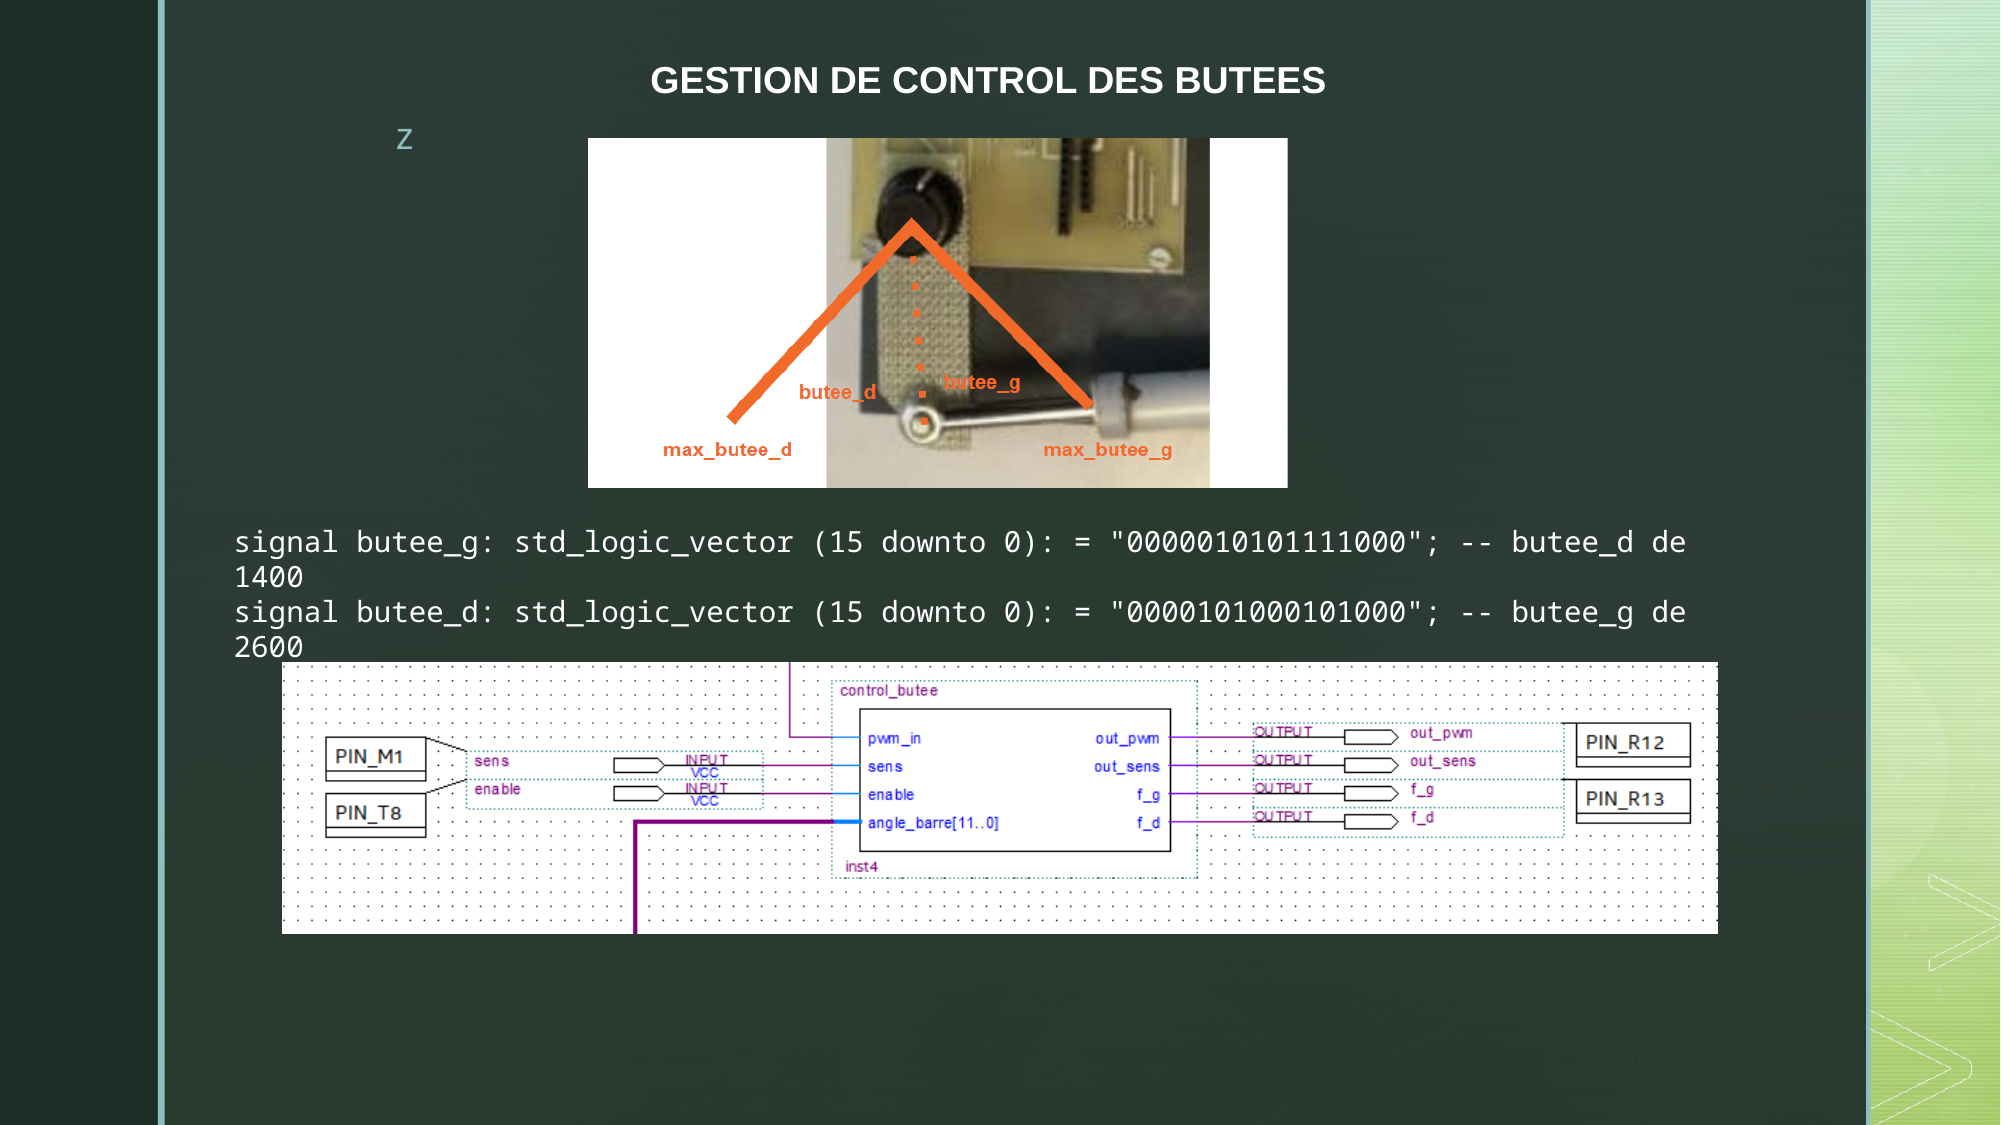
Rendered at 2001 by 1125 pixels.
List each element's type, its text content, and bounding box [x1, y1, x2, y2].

picture [282, 662, 1718, 934]
text_box GESTION DE CONTROL DES BUTEES [635, 49, 1365, 109]
picture [1871, 0, 2001, 1125]
picture [587, 137, 1288, 489]
text_box signal butee_g: std_logic_vector (15 downto 0): = "0000010101111000"; -- butee_d de 1400 signal butee_d: std_logic_vector (15 downto 0): = "0000101000101000"; -- butee_g de 2600 [218, 516, 1781, 671]
